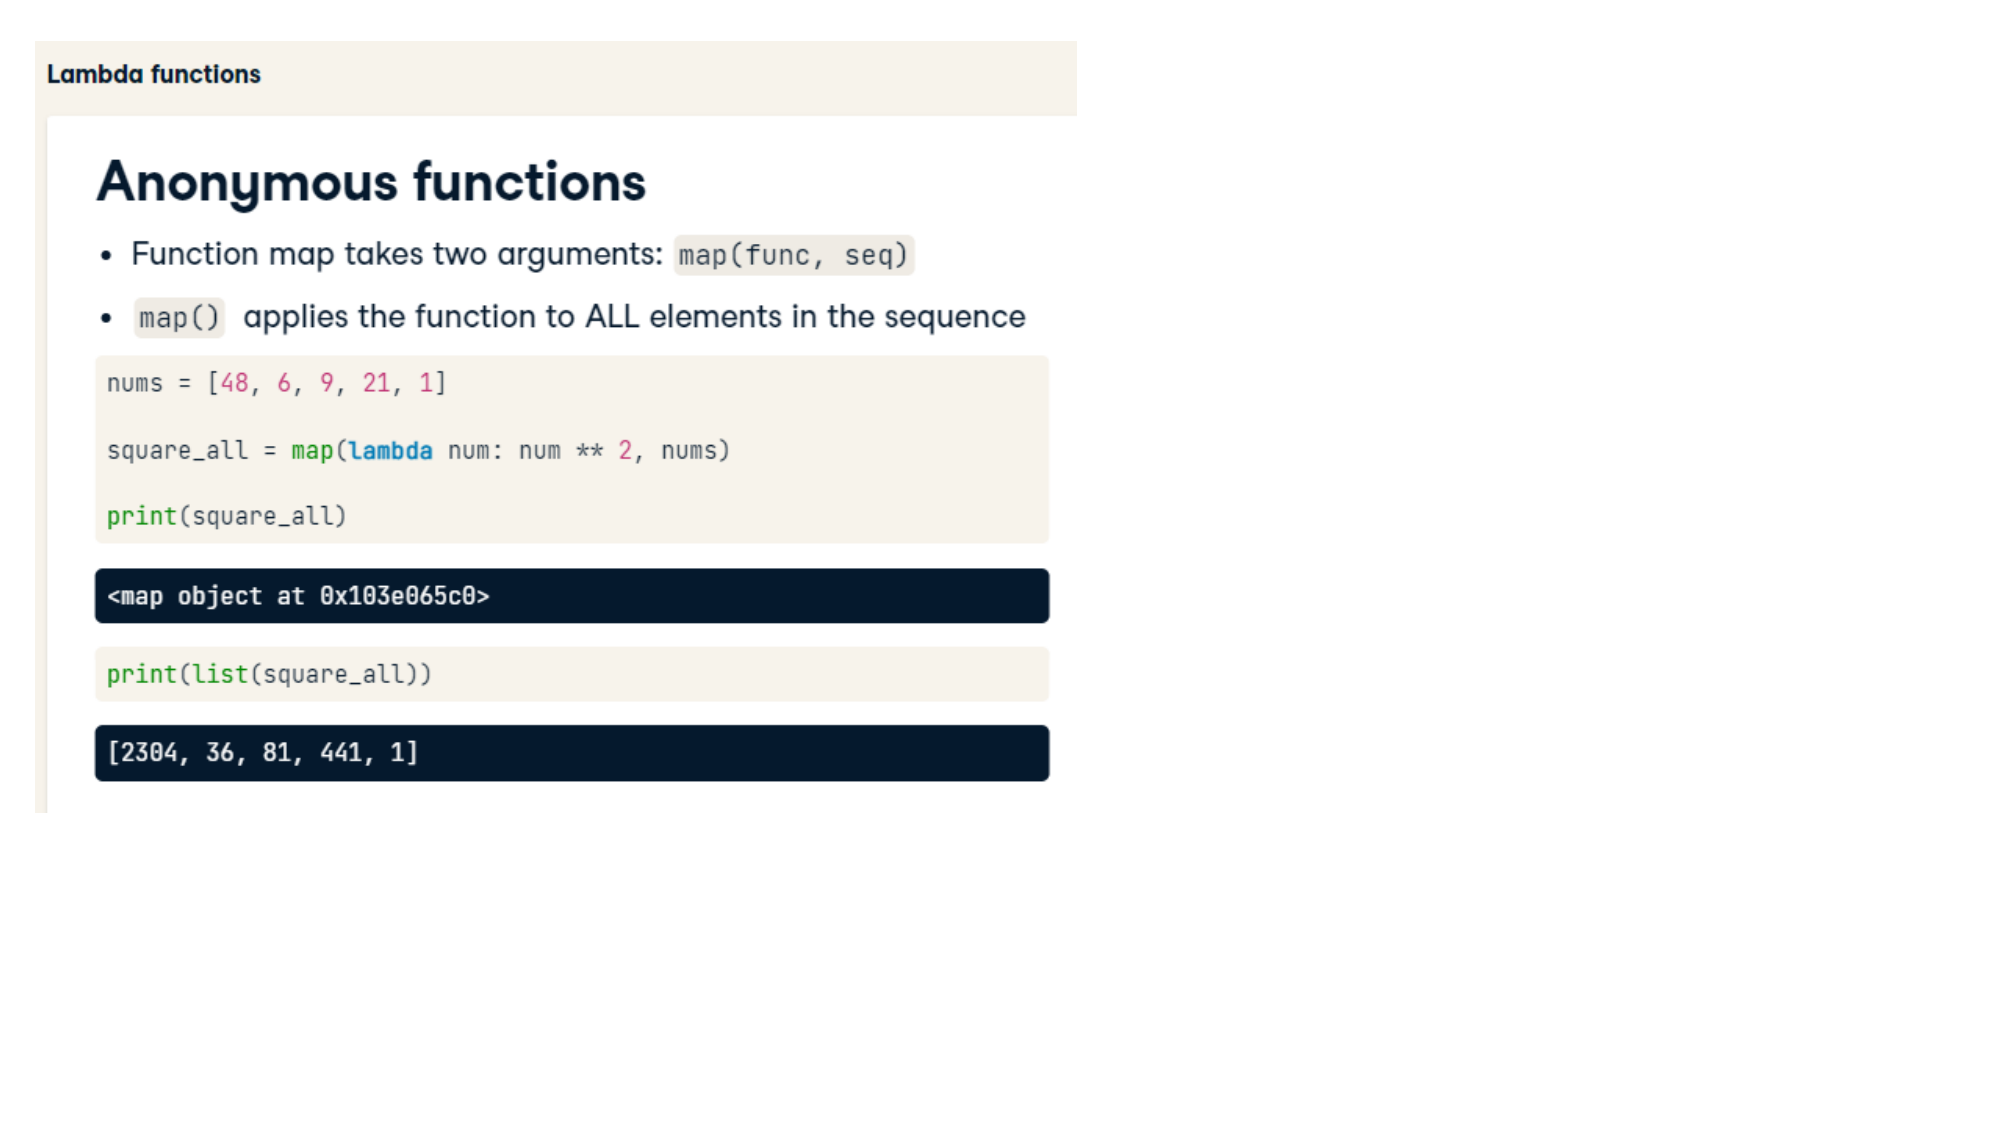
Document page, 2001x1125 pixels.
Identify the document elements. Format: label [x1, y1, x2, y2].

picture [35, 41, 1077, 813]
